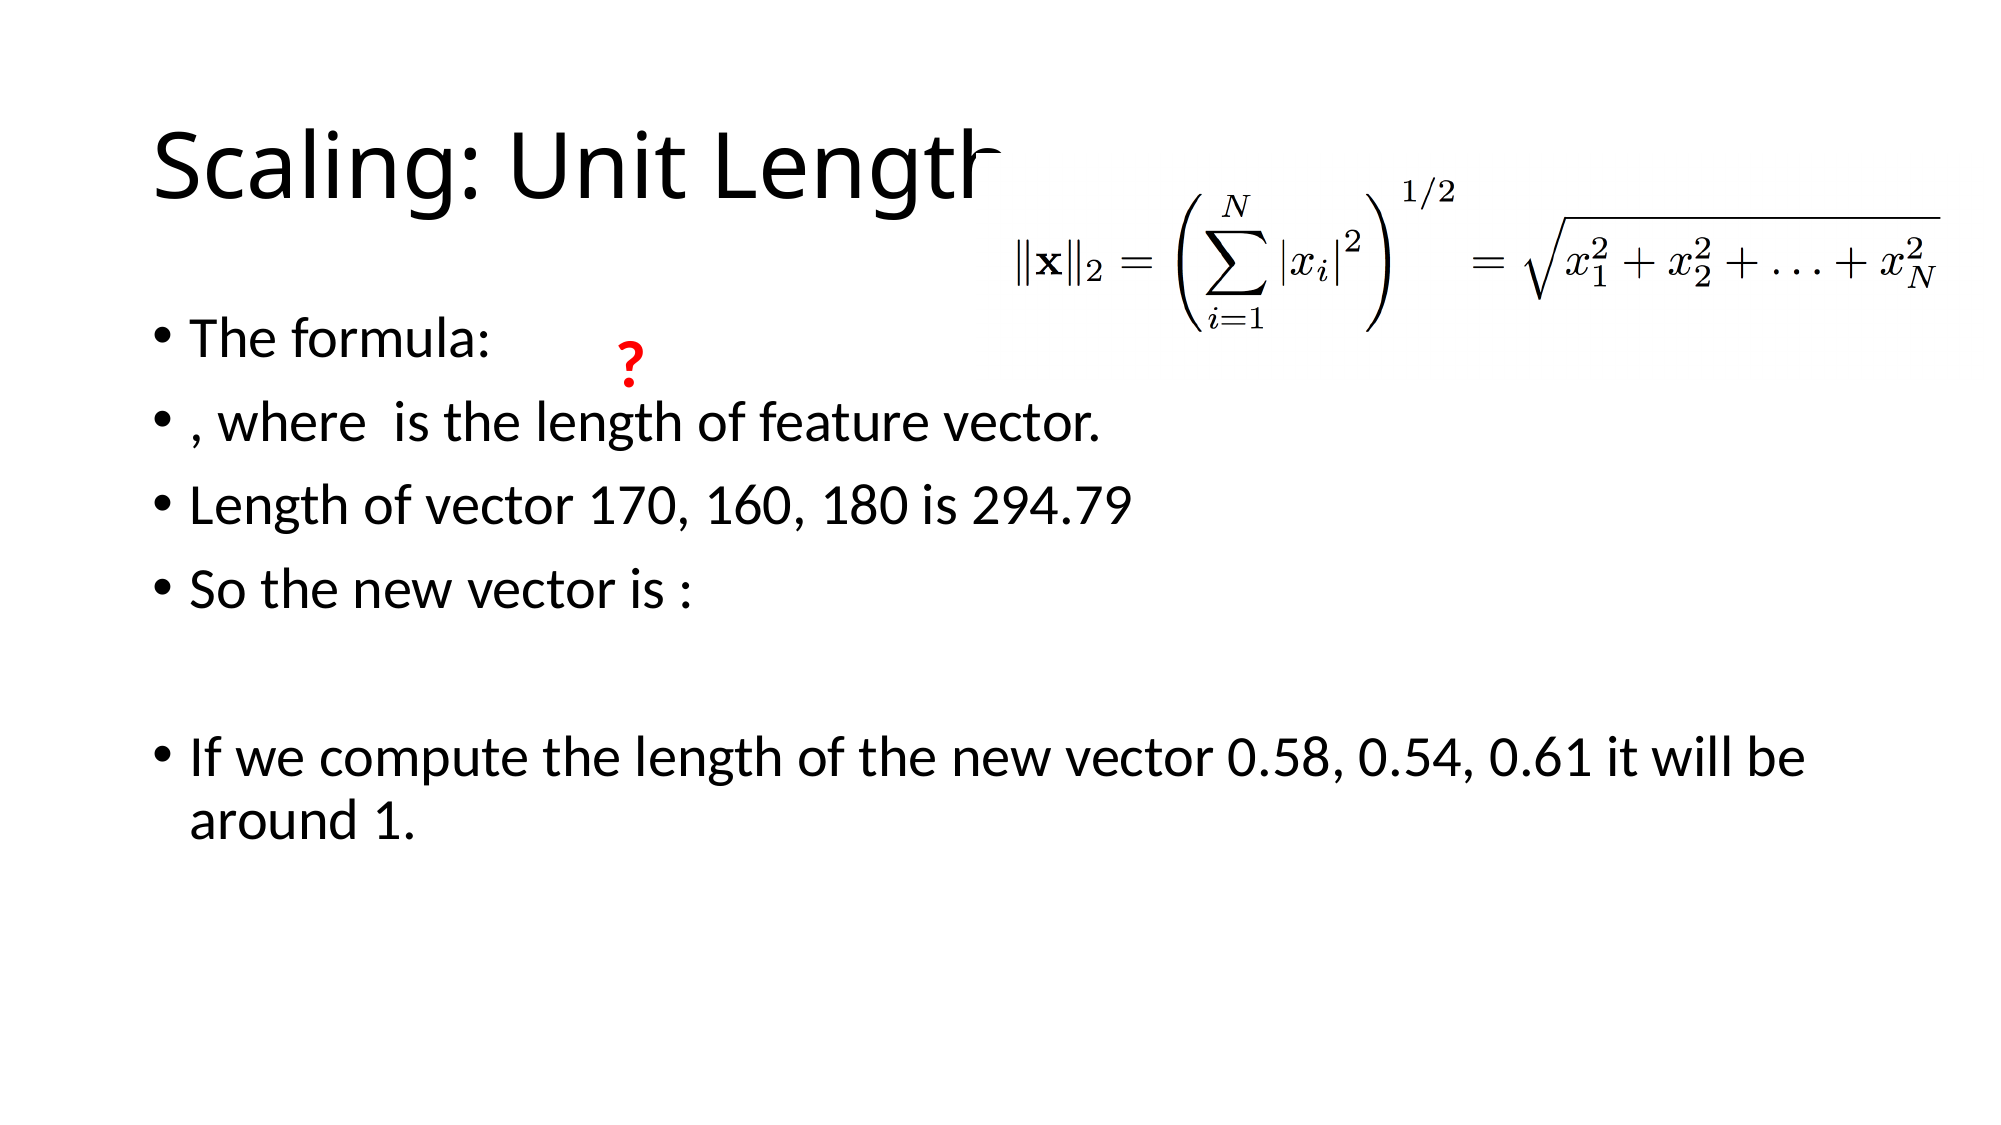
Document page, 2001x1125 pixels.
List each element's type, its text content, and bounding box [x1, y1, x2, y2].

title Scaling: Unit Length [137, 59, 1863, 278]
picture [976, 153, 1984, 380]
text_box ? [588, 313, 674, 409]
